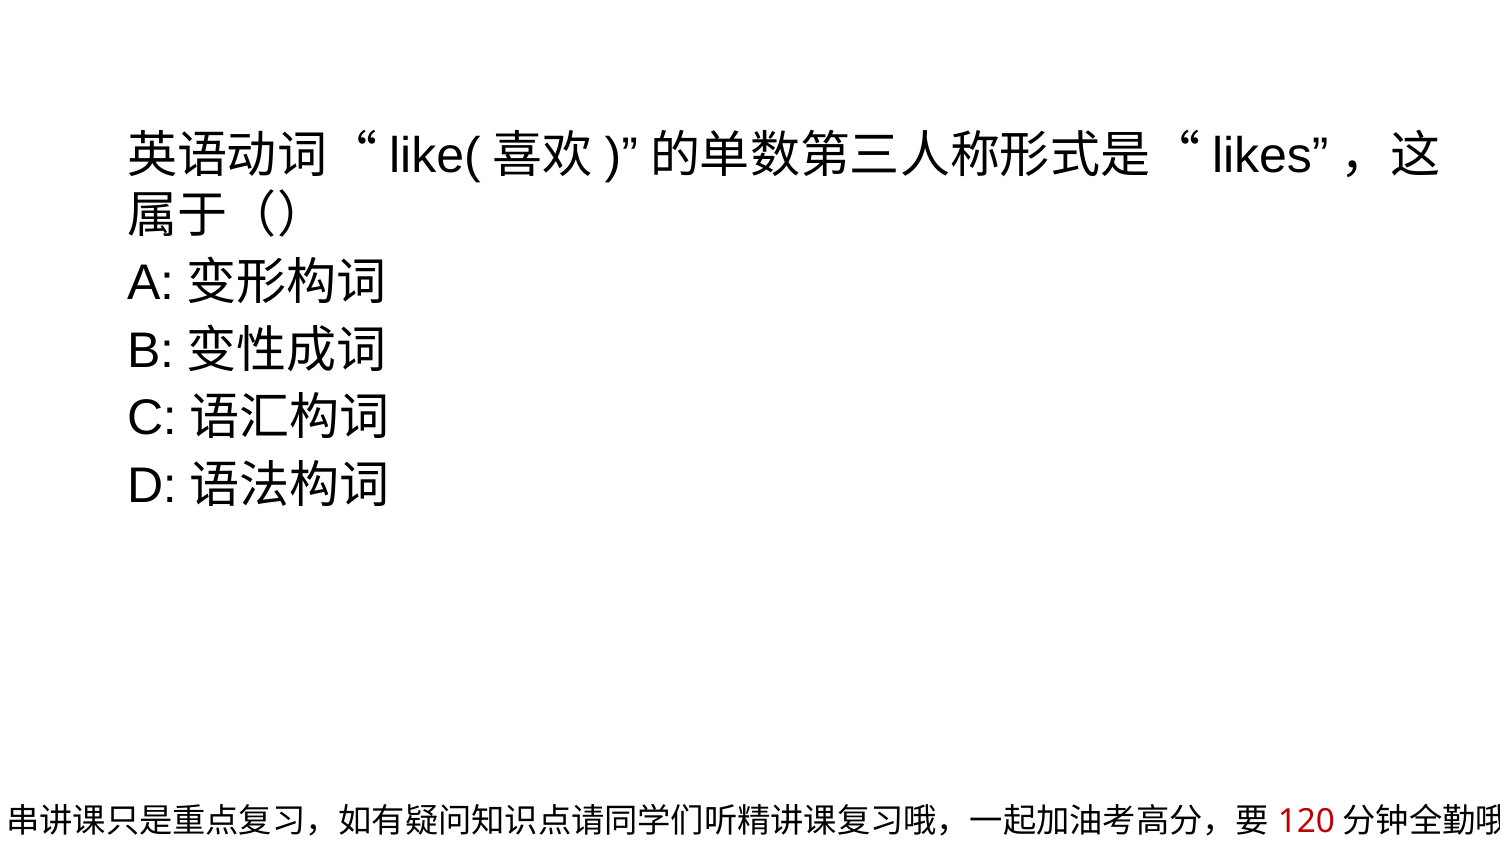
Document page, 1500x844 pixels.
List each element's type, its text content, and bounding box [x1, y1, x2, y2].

list 英语动词“like(喜欢)”的单数第三人称形式是“likes”，这属于（） A:变形构词 B:变性成词 C:语汇构词 D:语法构词 [112, 114, 1463, 672]
